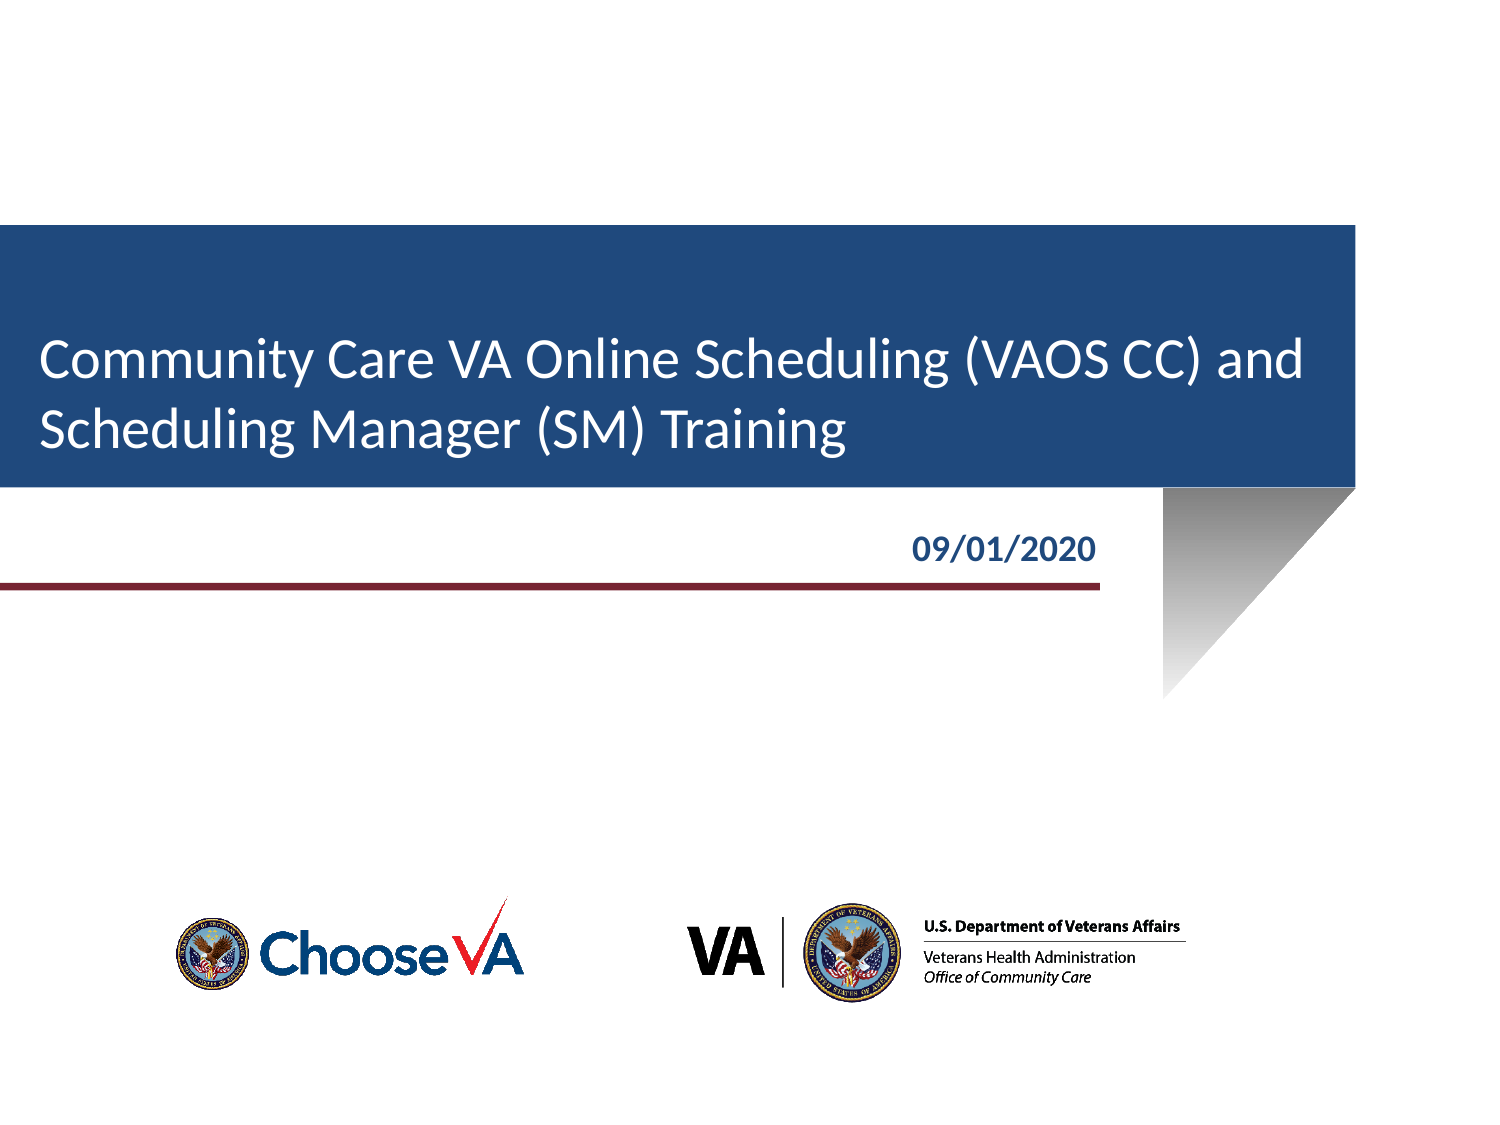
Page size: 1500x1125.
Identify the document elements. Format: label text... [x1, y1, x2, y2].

text_box 09/01/2020 [419, 516, 1111, 576]
picture [687, 899, 1186, 1005]
picture [176, 896, 524, 990]
title Community Care VA Online Scheduling (VAOS CC) and Scheduling Manager (SM) Training [24, 312, 1388, 488]
